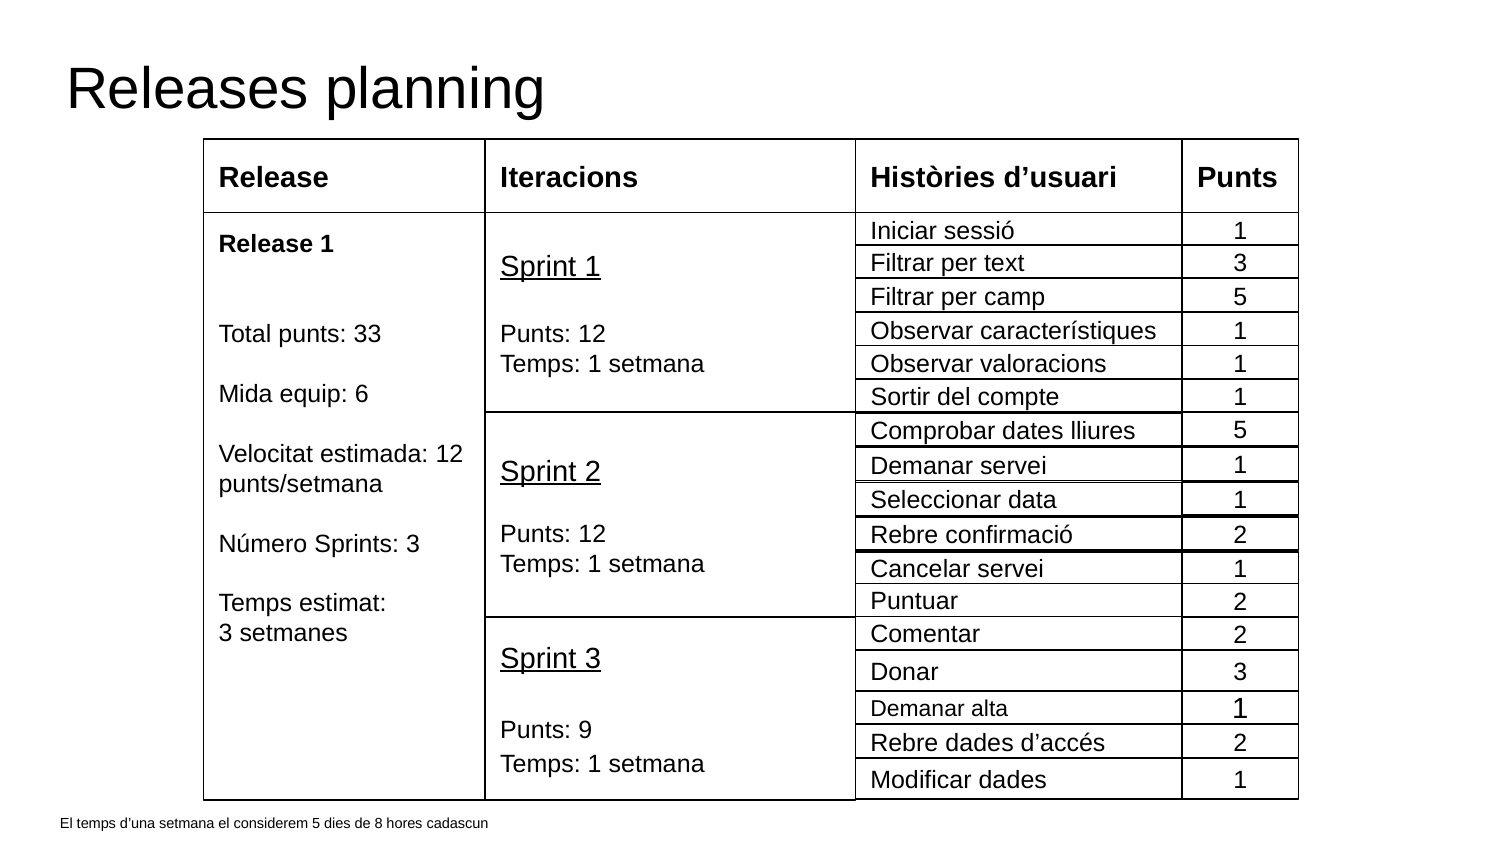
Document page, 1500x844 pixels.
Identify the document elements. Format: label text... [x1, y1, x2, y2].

text_box 1 [1182, 312, 1299, 345]
text_box 1 [1182, 690, 1299, 724]
text_box 1 [1183, 482, 1299, 516]
text_box 3 [1183, 650, 1299, 690]
text_box Sortir del compte [855, 378, 1182, 412]
text_box Iniciar sessió [855, 212, 1182, 246]
text_box 2 [1182, 724, 1299, 758]
text_box Observar característiques [856, 312, 1182, 345]
title Releases planning [51, 35, 1449, 130]
text_box Filtrar per text [856, 246, 1182, 278]
text_box 1 [1182, 758, 1299, 799]
text_box Punts [1182, 139, 1299, 212]
text_box Sprint 3 Punts: 9 Temps: 1 setmana [485, 618, 856, 800]
text_box Demanar alta [855, 690, 1182, 724]
text_box El temps d’una setmana el considerem 5 dies de 8 hores cadascun [44, 800, 698, 828]
text_box 5 [1183, 413, 1299, 446]
text_box Seleccionar data [856, 482, 1183, 516]
text_box Sprint 1 Punts: 12 Temps: 1 setmana [485, 212, 856, 411]
text_box 1 [1182, 378, 1299, 413]
text_box 1 [1183, 447, 1299, 481]
text_box 2 [1182, 516, 1299, 551]
text_box Donar [856, 650, 1183, 690]
text_box 2 [1183, 617, 1299, 650]
text_box Observar valoracions [856, 345, 1183, 378]
text_box Release 1 Total punts: 33 Mida equip: 6 Velocitat estimada: 12 punts/setmana Número Sprints: 3 Temps estimat: 3 setmanes [203, 212, 485, 800]
text_box Rebre dades d’accés [855, 724, 1182, 758]
text_box Demanar servei [856, 447, 1183, 481]
text_box Cancelar servei [856, 551, 1183, 583]
text_box Sprint 2 Punts: 12 Temps: 1 setmana [485, 411, 856, 618]
text_box Històries d’usuari [856, 139, 1182, 212]
text_box Release [203, 139, 485, 212]
text_box 1 [1183, 345, 1299, 378]
text_box Puntuar [856, 583, 1183, 616]
text_box Comprobar dates lliures [856, 412, 1183, 446]
text_box 1 [1183, 551, 1299, 583]
text_box Modificar dades [855, 758, 1182, 799]
text_box 5 [1182, 278, 1299, 312]
text_box Iteracions [485, 139, 856, 212]
text_box 1 [1182, 212, 1299, 246]
text_box 3 [1182, 246, 1299, 278]
text_box Comentar [856, 616, 1183, 650]
text_box 2 [1183, 583, 1299, 617]
text_box Rebre confirmació [856, 517, 1183, 551]
text_box Filtrar per camp [856, 278, 1182, 312]
